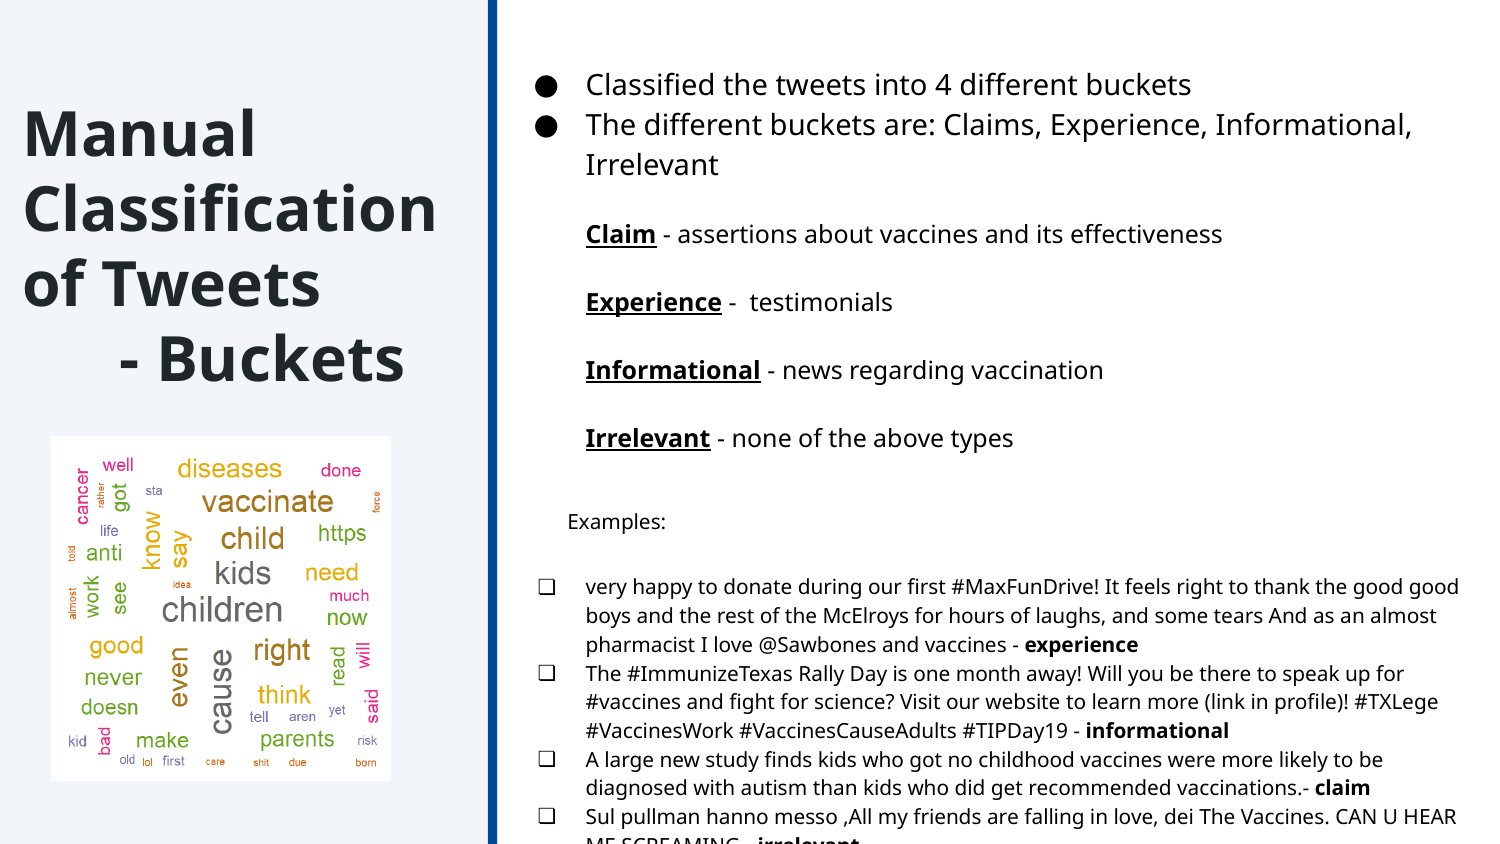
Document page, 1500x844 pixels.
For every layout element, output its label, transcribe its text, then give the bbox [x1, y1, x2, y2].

title Manual Classification of Tweets - Buckets [7, 79, 495, 472]
list Classified the tweets into 4 different buckets The different buckets are: Claims, Experience, Informational, Irrelevant Claim - assertions about vaccines and its effectiveness Experience - testimonials Informational - news regarding vaccination Irrelevant - none of the above types Examples: very happy to donate during our first #MaxFunDrive! It feels right to thank the good good boys and the rest of the McElroys for hours of laughs, and some tears And as an almost pharmacist I love @Sawbones and vaccines - experience The #ImmunizeTexas Rally Day is one month away! Will you be there to speak up for #vaccines and fight for science? Visit our website to learn more (link in profile)! #TXLege #VaccinesWork #VaccinesCauseAdults #TIPDay19 - informational A large new study finds kids who got no childhood vaccines were more likely to be diagnosed with autism than kids who did get recommended vaccinations.- claim Sul pullman hanno messo ‚All my friends are falling in love‚ dei The Vaccines. CAN U HEAR ME SCREAMING - irrelevant [495, 45, 1500, 844]
picture [0, 0, 1500, 844]
